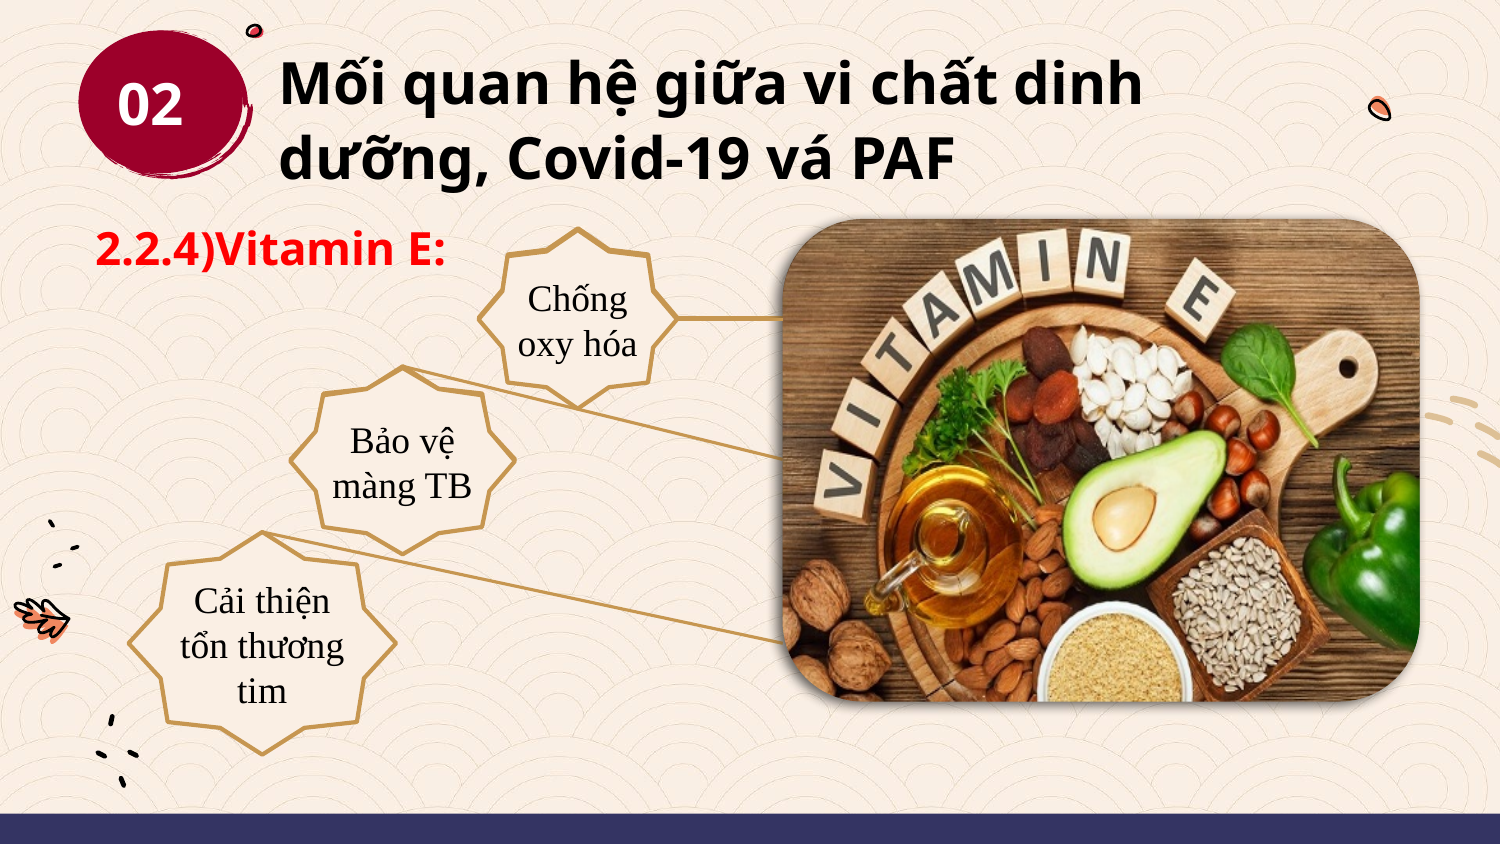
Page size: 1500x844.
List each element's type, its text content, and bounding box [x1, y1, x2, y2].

text_box 2.2.4)Vitamin E: [80, 180, 508, 290]
text_box Chống oxy hóa [476, 228, 678, 411]
text_box Cải thiện tổn thương tim [126, 530, 398, 757]
title Mối quan hệ giữa vi chất dinh dưỡng, Covid-19 vá PAF [264, 26, 1363, 187]
picture [0, 0, 1500, 813]
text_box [244, 23, 265, 39]
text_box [78, 30, 254, 180]
text_box Bảo vệ màng TB [288, 366, 516, 557]
